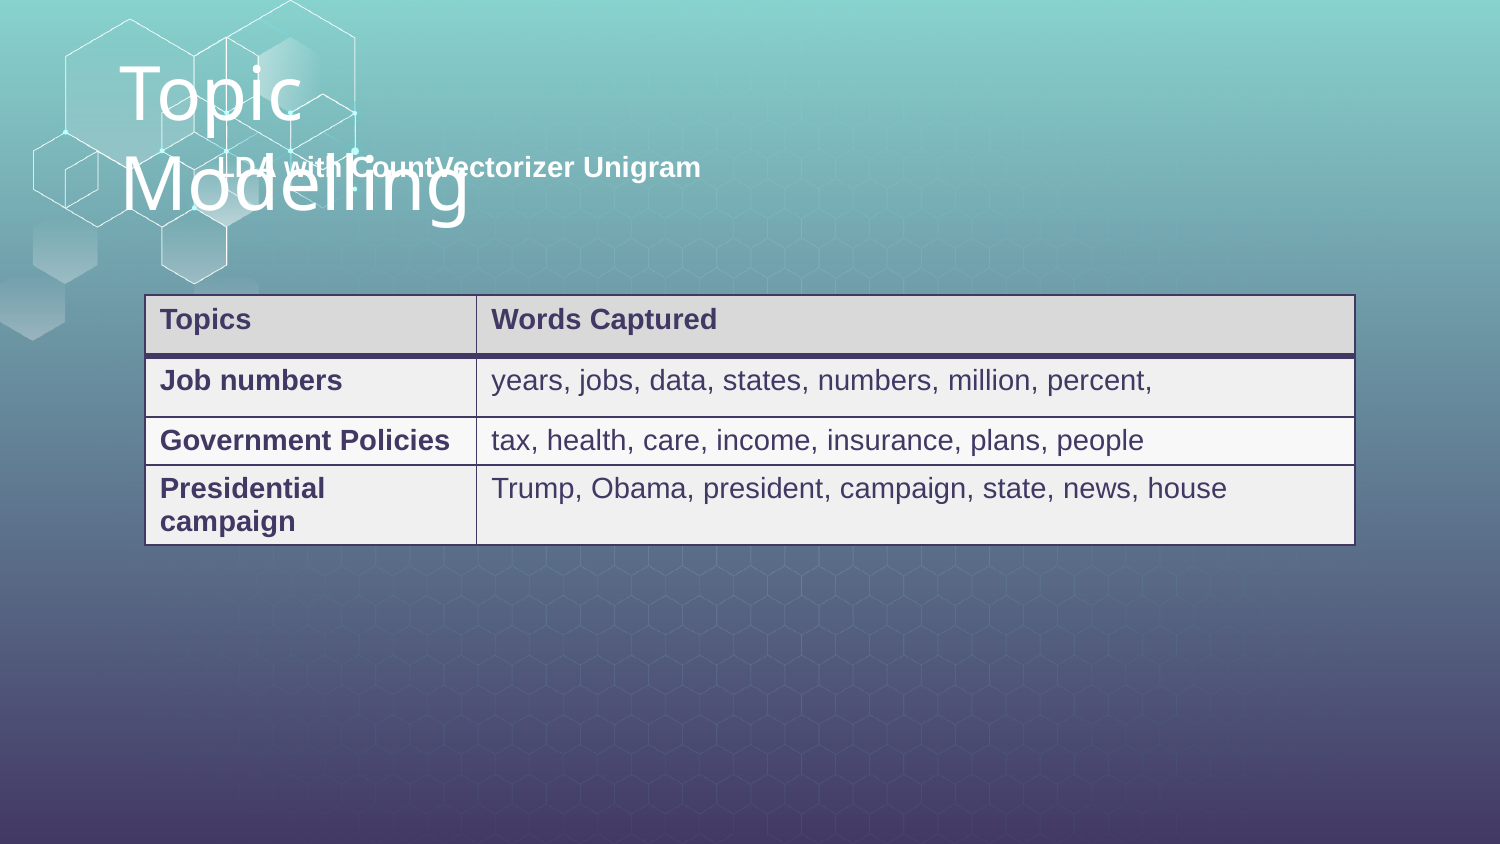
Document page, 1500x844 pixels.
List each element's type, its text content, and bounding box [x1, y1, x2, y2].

title Topic Modelling [104, 30, 667, 141]
table_cell years, jobs, data, states, numbers, million, percent, [477, 359, 1354, 416]
table_cell Trump, Obama, president, campaign, state, news, house [477, 466, 1354, 544]
text_box LDA with CountVectorizer Unigram [202, 140, 764, 226]
table_cell Job numbers [146, 359, 476, 416]
table_header Topics [146, 296, 476, 353]
picture [0, 0, 1398, 844]
table_header Words Captured [477, 296, 1354, 353]
table_cell Presidential campaign [146, 466, 476, 544]
table_cell tax, health, care, income, insurance, plans, people [477, 418, 1354, 464]
table_cell Government Policies [146, 418, 476, 464]
